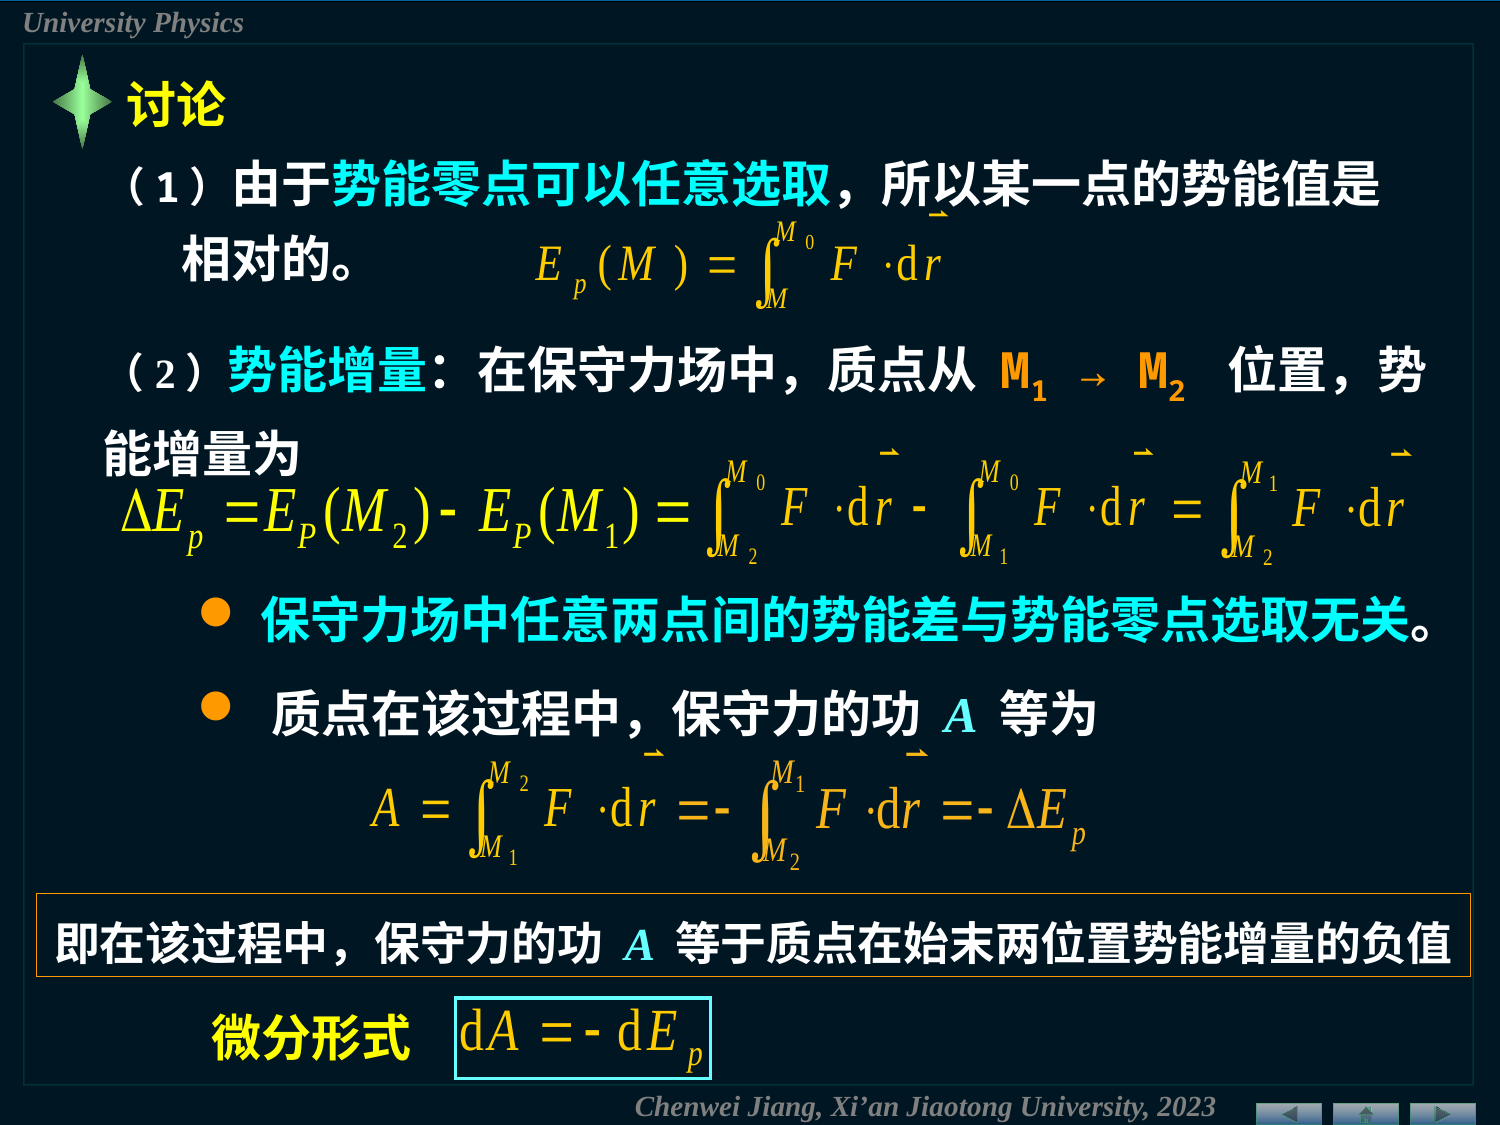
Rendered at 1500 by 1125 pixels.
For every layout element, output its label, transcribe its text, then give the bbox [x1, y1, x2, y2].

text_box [359, 745, 664, 875]
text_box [456, 999, 709, 1078]
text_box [111, 467, 685, 570]
text_box 保守力场中任意两点间的势能差与势能零点选取无关。 [183, 566, 1464, 656]
text_box （2）势能增量：在保守力场中，质点从 M1 → M2 位置，势能增量为 [88, 314, 1471, 490]
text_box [525, 207, 957, 316]
text_box [52, 54, 111, 149]
text_box 质点在该过程中，保守力的功 A 等为 [183, 660, 1270, 751]
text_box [1161, 445, 1424, 575]
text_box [690, 444, 1162, 574]
text_box 微分形式 [196, 999, 454, 1075]
text_box （1）由于势能零点可以任意选取，所以某一点的势能值是相对的。 [88, 130, 1426, 296]
text_box 讨论 [111, 66, 488, 130]
text_box 即在该过程中，保守力的功 A 等于质点在始末两位置势能增量的负值 [36, 893, 1471, 977]
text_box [666, 744, 1094, 882]
